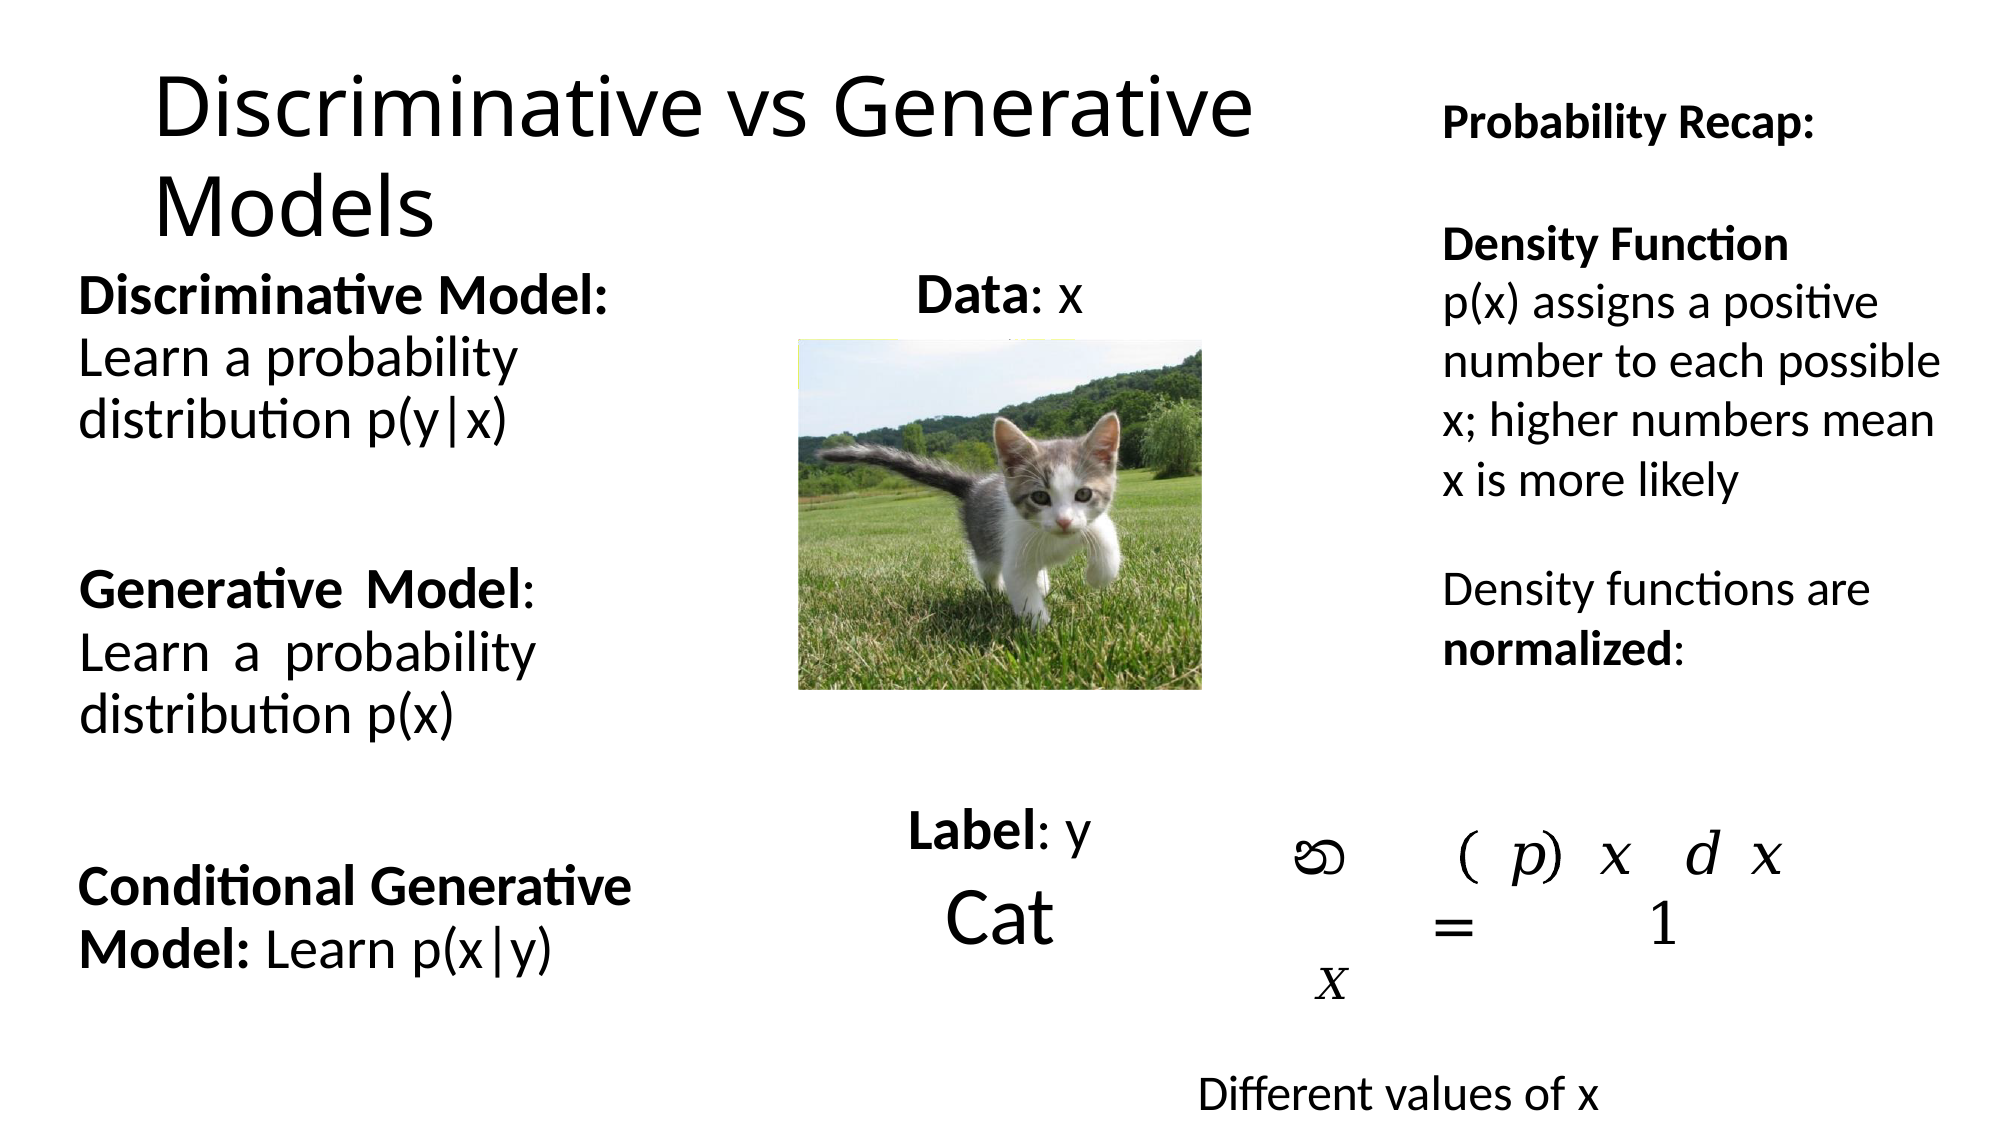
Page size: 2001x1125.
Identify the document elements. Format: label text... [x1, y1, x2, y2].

title Discriminative vs Generative Models [150, 50, 1361, 253]
text_box Conditional Generative Model: Learn p(x|y) [76, 843, 641, 980]
text_box Density functions are normalized: [1440, 553, 1873, 676]
text_box න 𝑝 𝑥 𝑑 𝑥 = 1 𝑋 Different values of x compete for density [1175, 813, 1831, 1125]
text_box Label: y Cat [905, 789, 1095, 962]
text_box Discriminative Model: Learn a probability distribution p(y|x) [76, 255, 616, 452]
text_box Generative Model: Learn a probability distribution p(x) [77, 549, 538, 746]
text_box Density Function p(x) assigns a positive number to each possible x; higher numbers mean x is more likely [1440, 207, 1947, 508]
text_box Data: x [914, 252, 1086, 325]
picture [797, 339, 1202, 691]
text_box Probability Recap: [1440, 86, 1822, 149]
